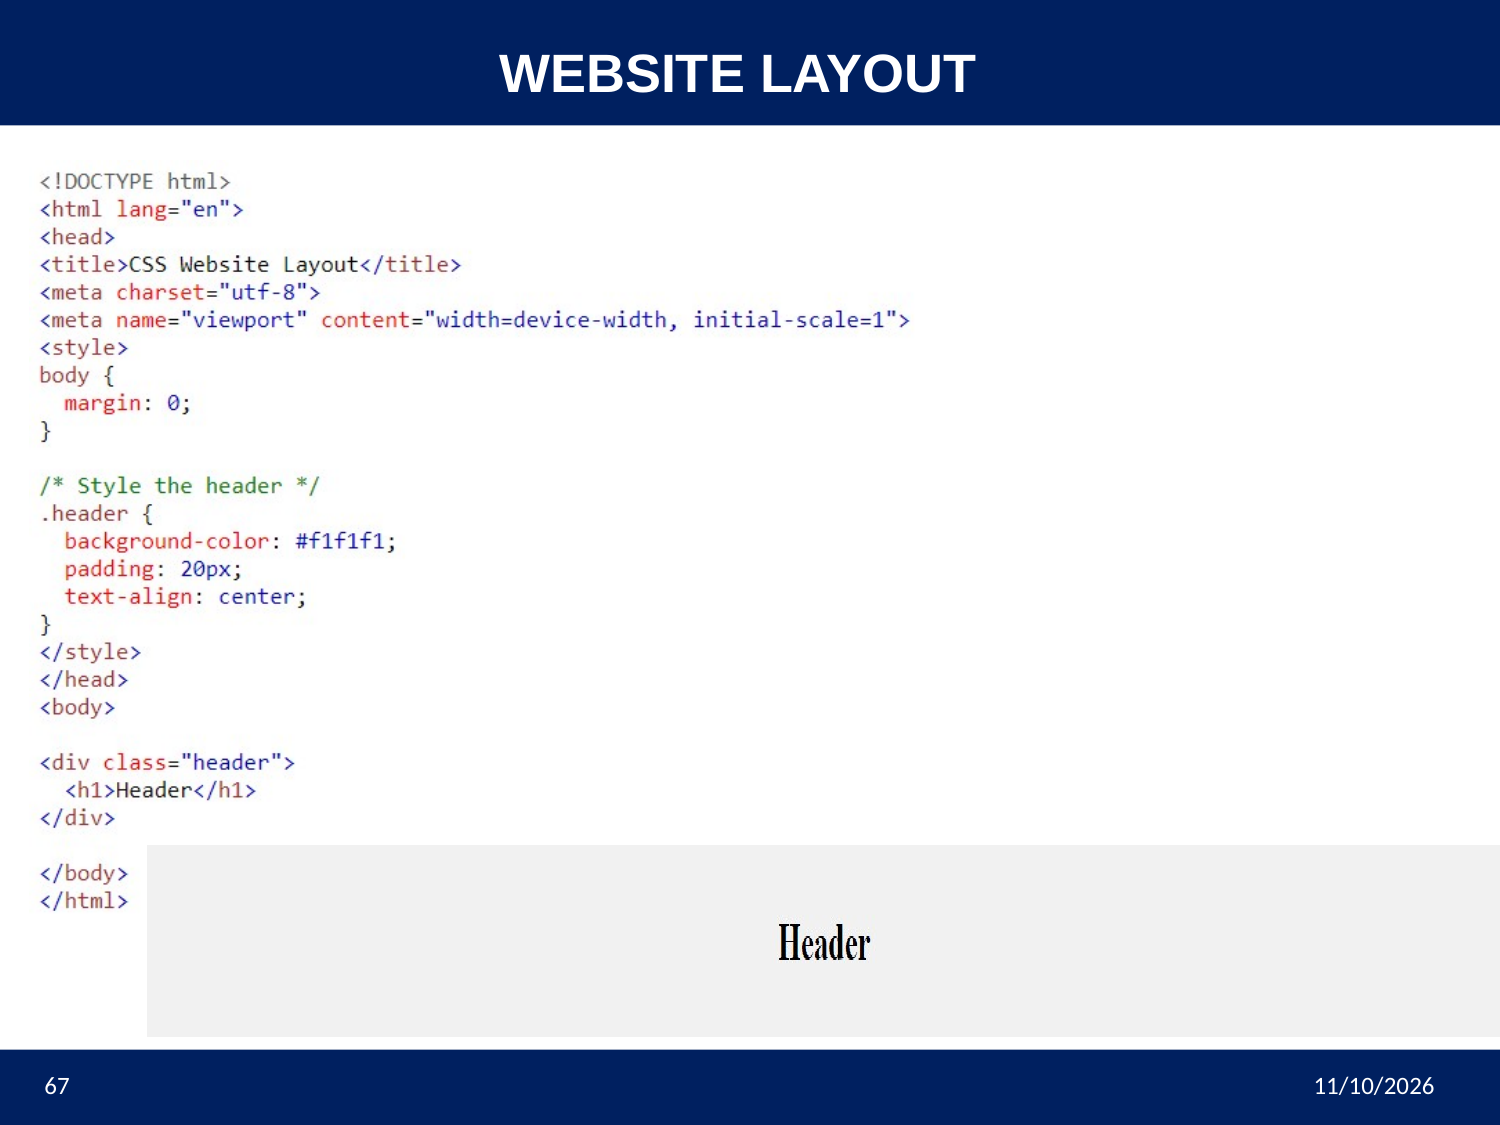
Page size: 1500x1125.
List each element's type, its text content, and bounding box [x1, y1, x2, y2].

title WEBSITE LAYOUT [29, 30, 1447, 111]
picture [29, 160, 1500, 1037]
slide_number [1100, 1054, 1451, 1115]
slide_number 67 [29, 1054, 380, 1115]
